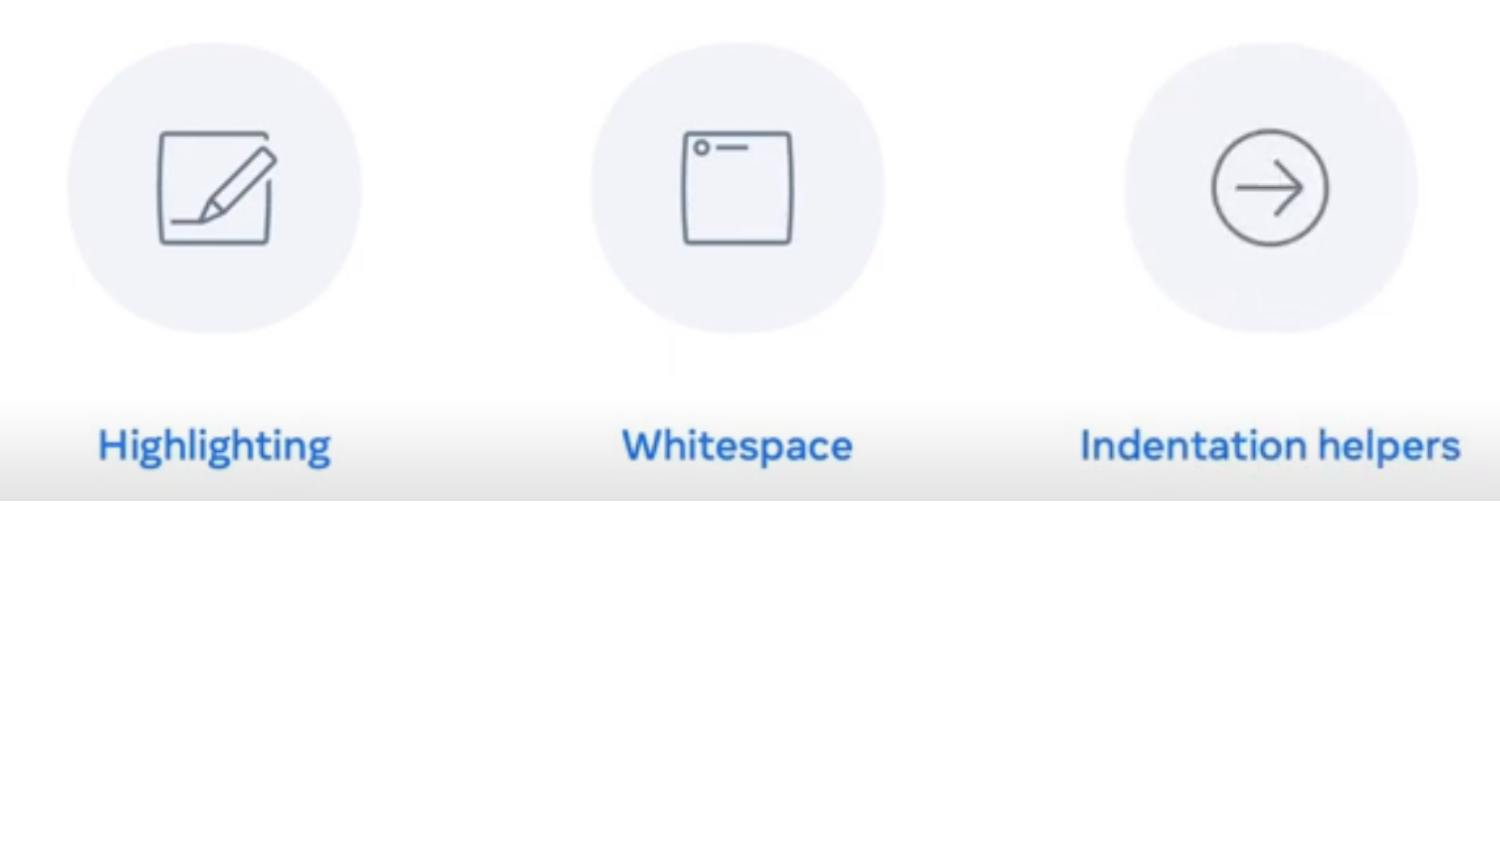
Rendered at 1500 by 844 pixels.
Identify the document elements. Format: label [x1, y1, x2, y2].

picture [0, 0, 1500, 501]
